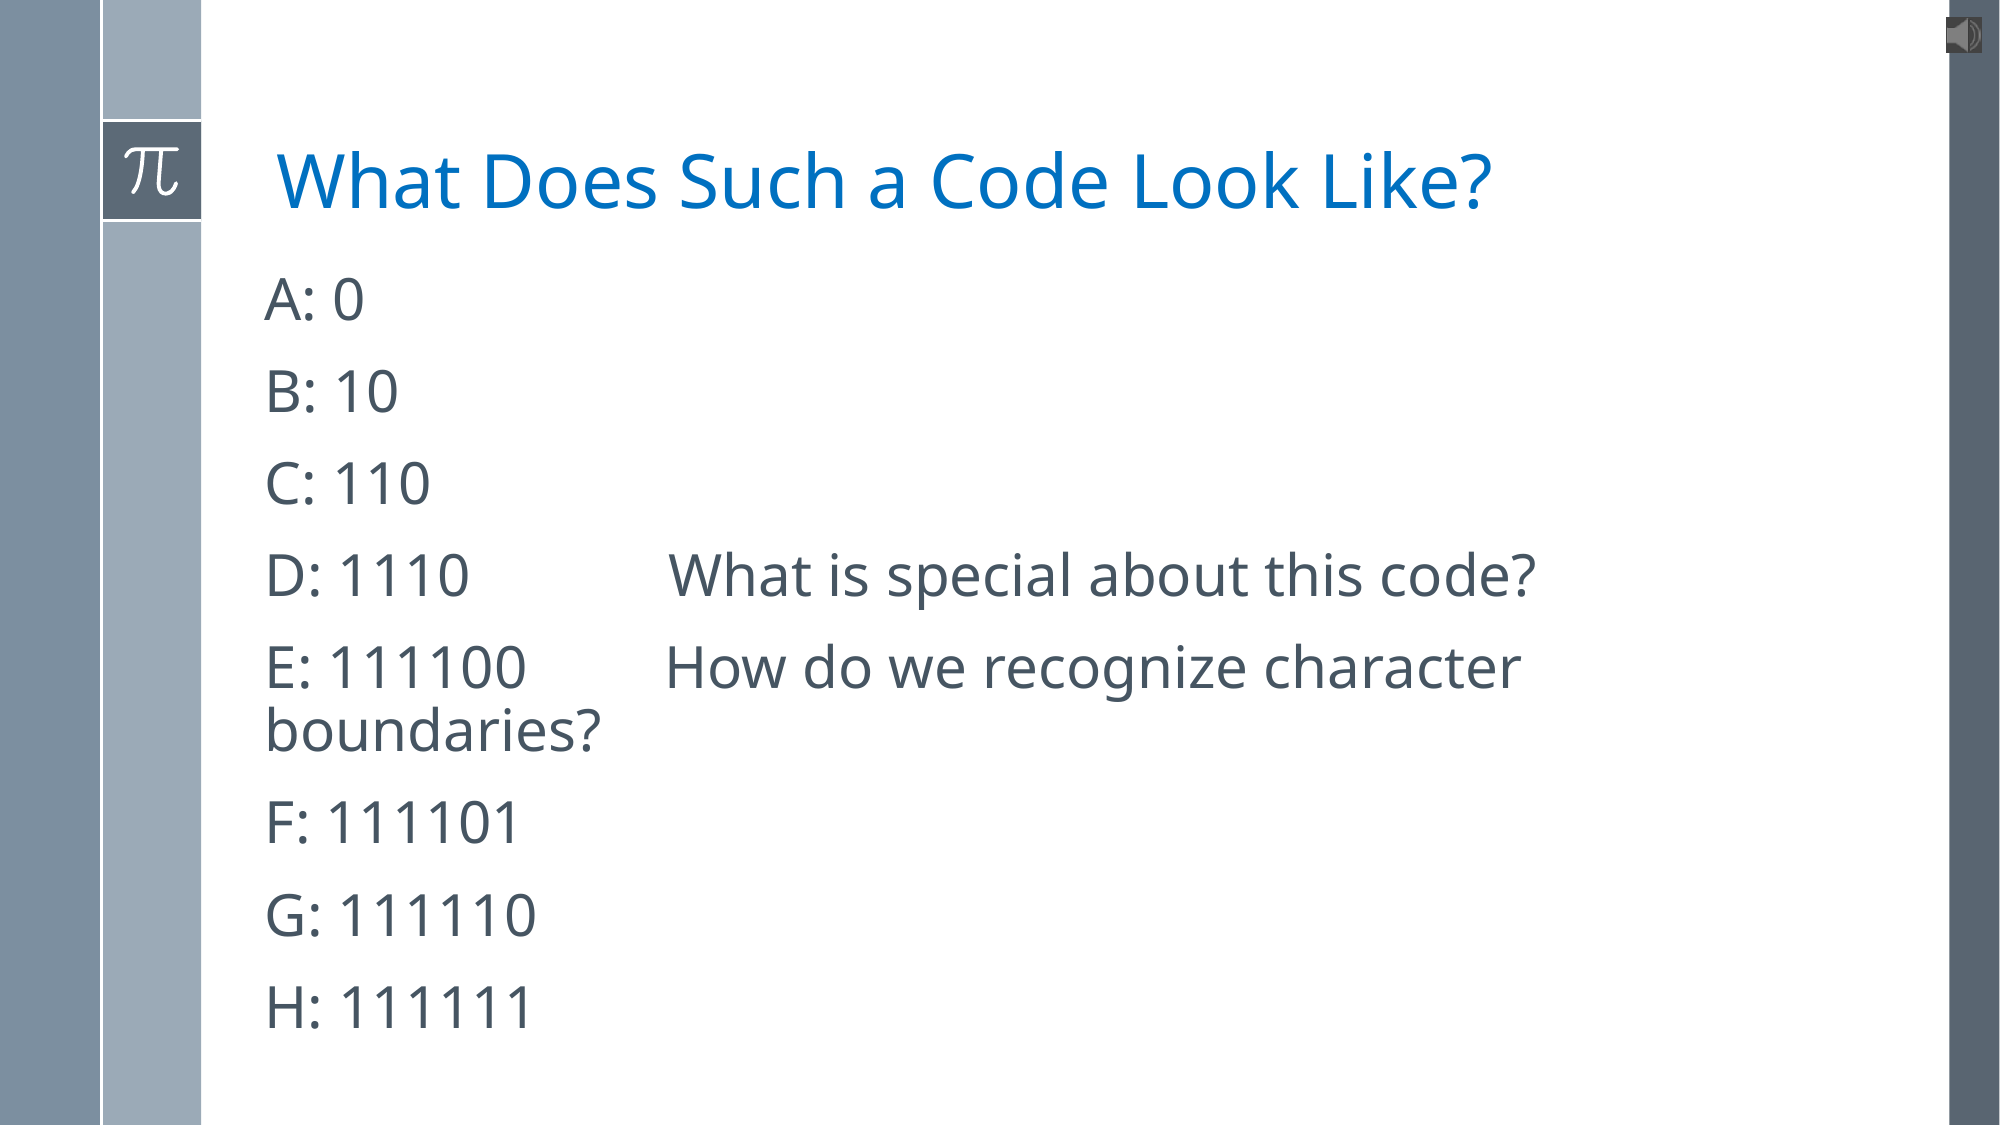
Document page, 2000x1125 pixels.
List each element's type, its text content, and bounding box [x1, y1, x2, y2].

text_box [1945, 16, 1983, 55]
title What Does Such a Code Look Like? [261, 29, 1867, 233]
list A: 0 B: 10 C: 110 D: 1110 What is special about this code? E: 111100 How do we recognize character boundaries? F: 111101 G: 111110 H: 111111 [249, 262, 1855, 1013]
